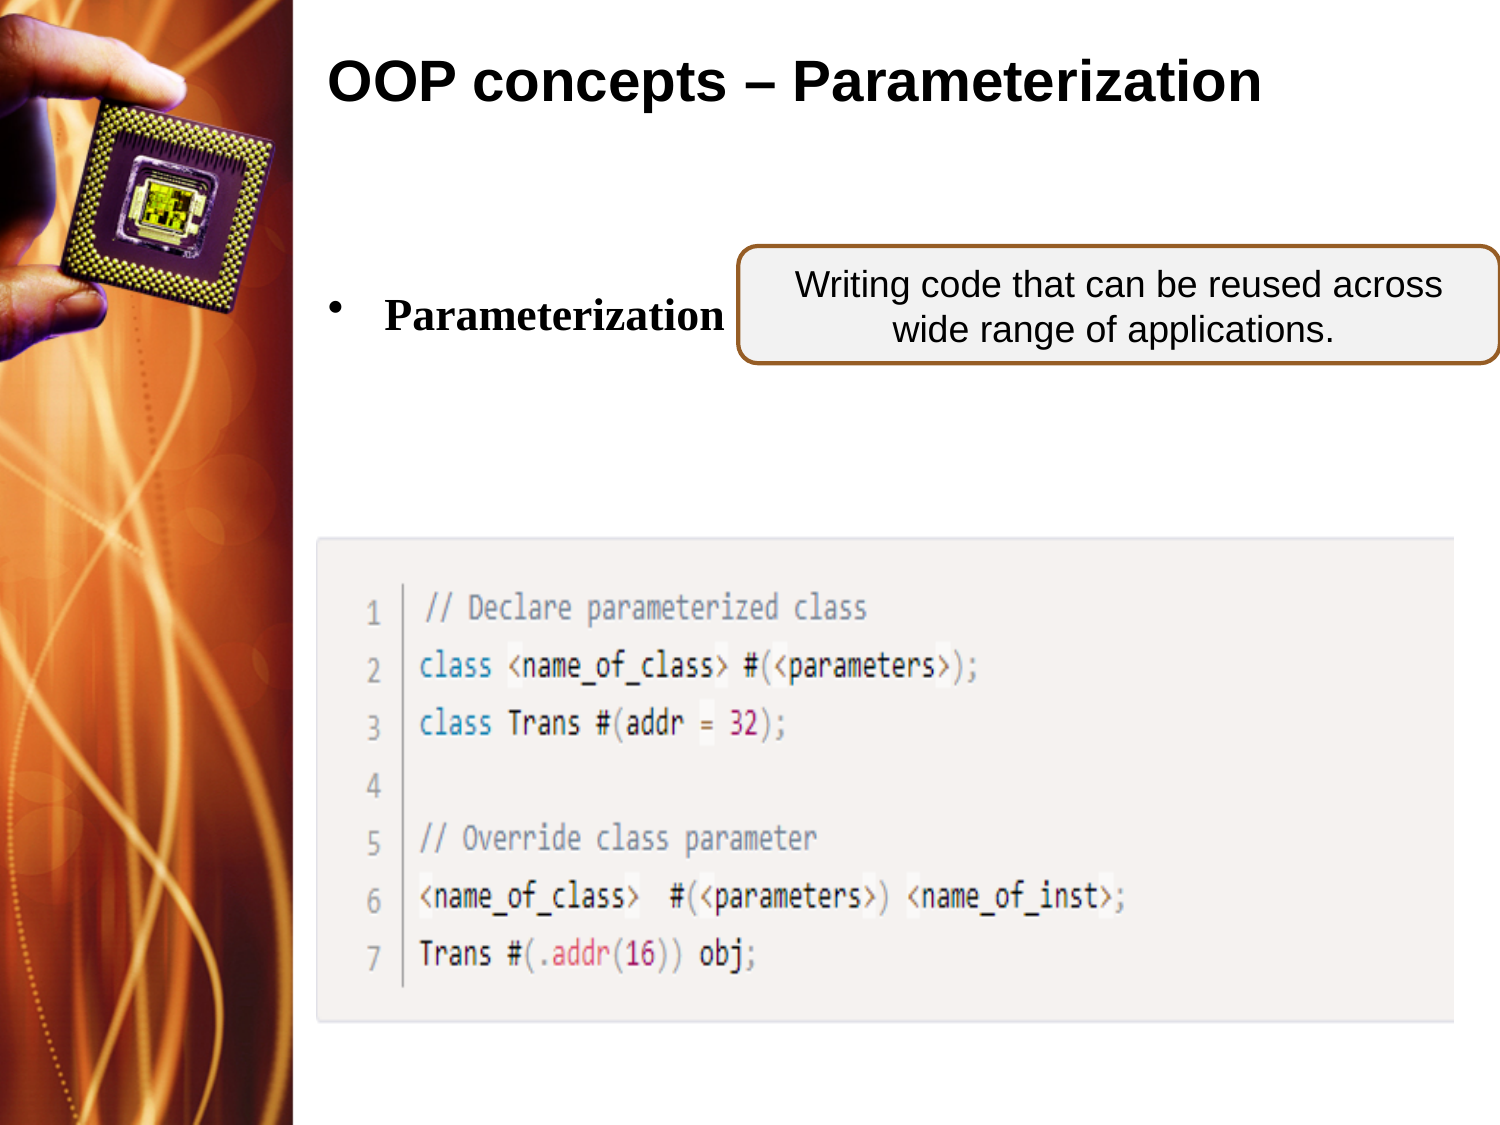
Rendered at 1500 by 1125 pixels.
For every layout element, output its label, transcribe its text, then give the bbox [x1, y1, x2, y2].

title OOP concepts – Parameterization [312, 18, 1471, 138]
picture [316, 527, 1454, 1044]
text_box Writing code that can be reused across wide range of applications. [736, 243, 1500, 366]
list Parameterization [312, 148, 1471, 1107]
picture [0, 0, 1500, 1125]
